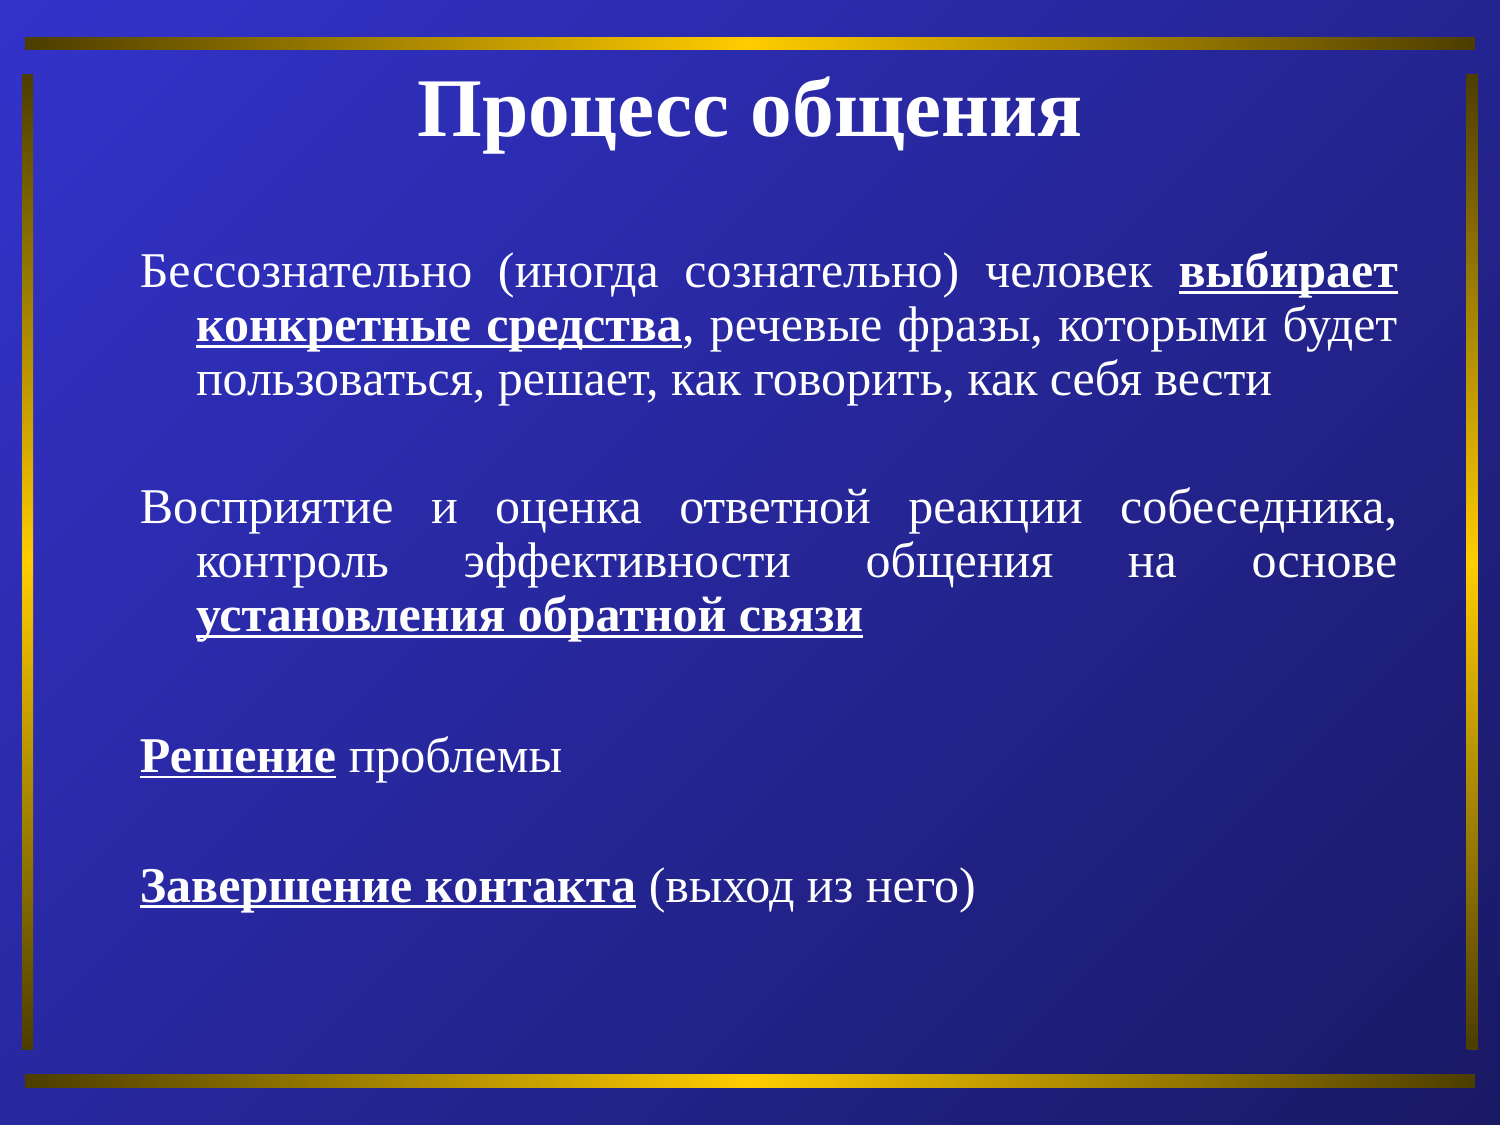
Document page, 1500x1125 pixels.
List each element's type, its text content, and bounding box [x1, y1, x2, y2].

list Бессознательно (иногда сознательно) человек выбирает конкретные средства, речевые фразы, которыми будет пользоваться, решает, как говорить, как себя вести Восприятие и оценка ответной реакции собеседника, контроль эффективности общения на основе установления обратной связи Решение проблемы Завершение контакта (выход из него) [124, 236, 1414, 788]
title Процесс общения [74, 74, 1426, 133]
